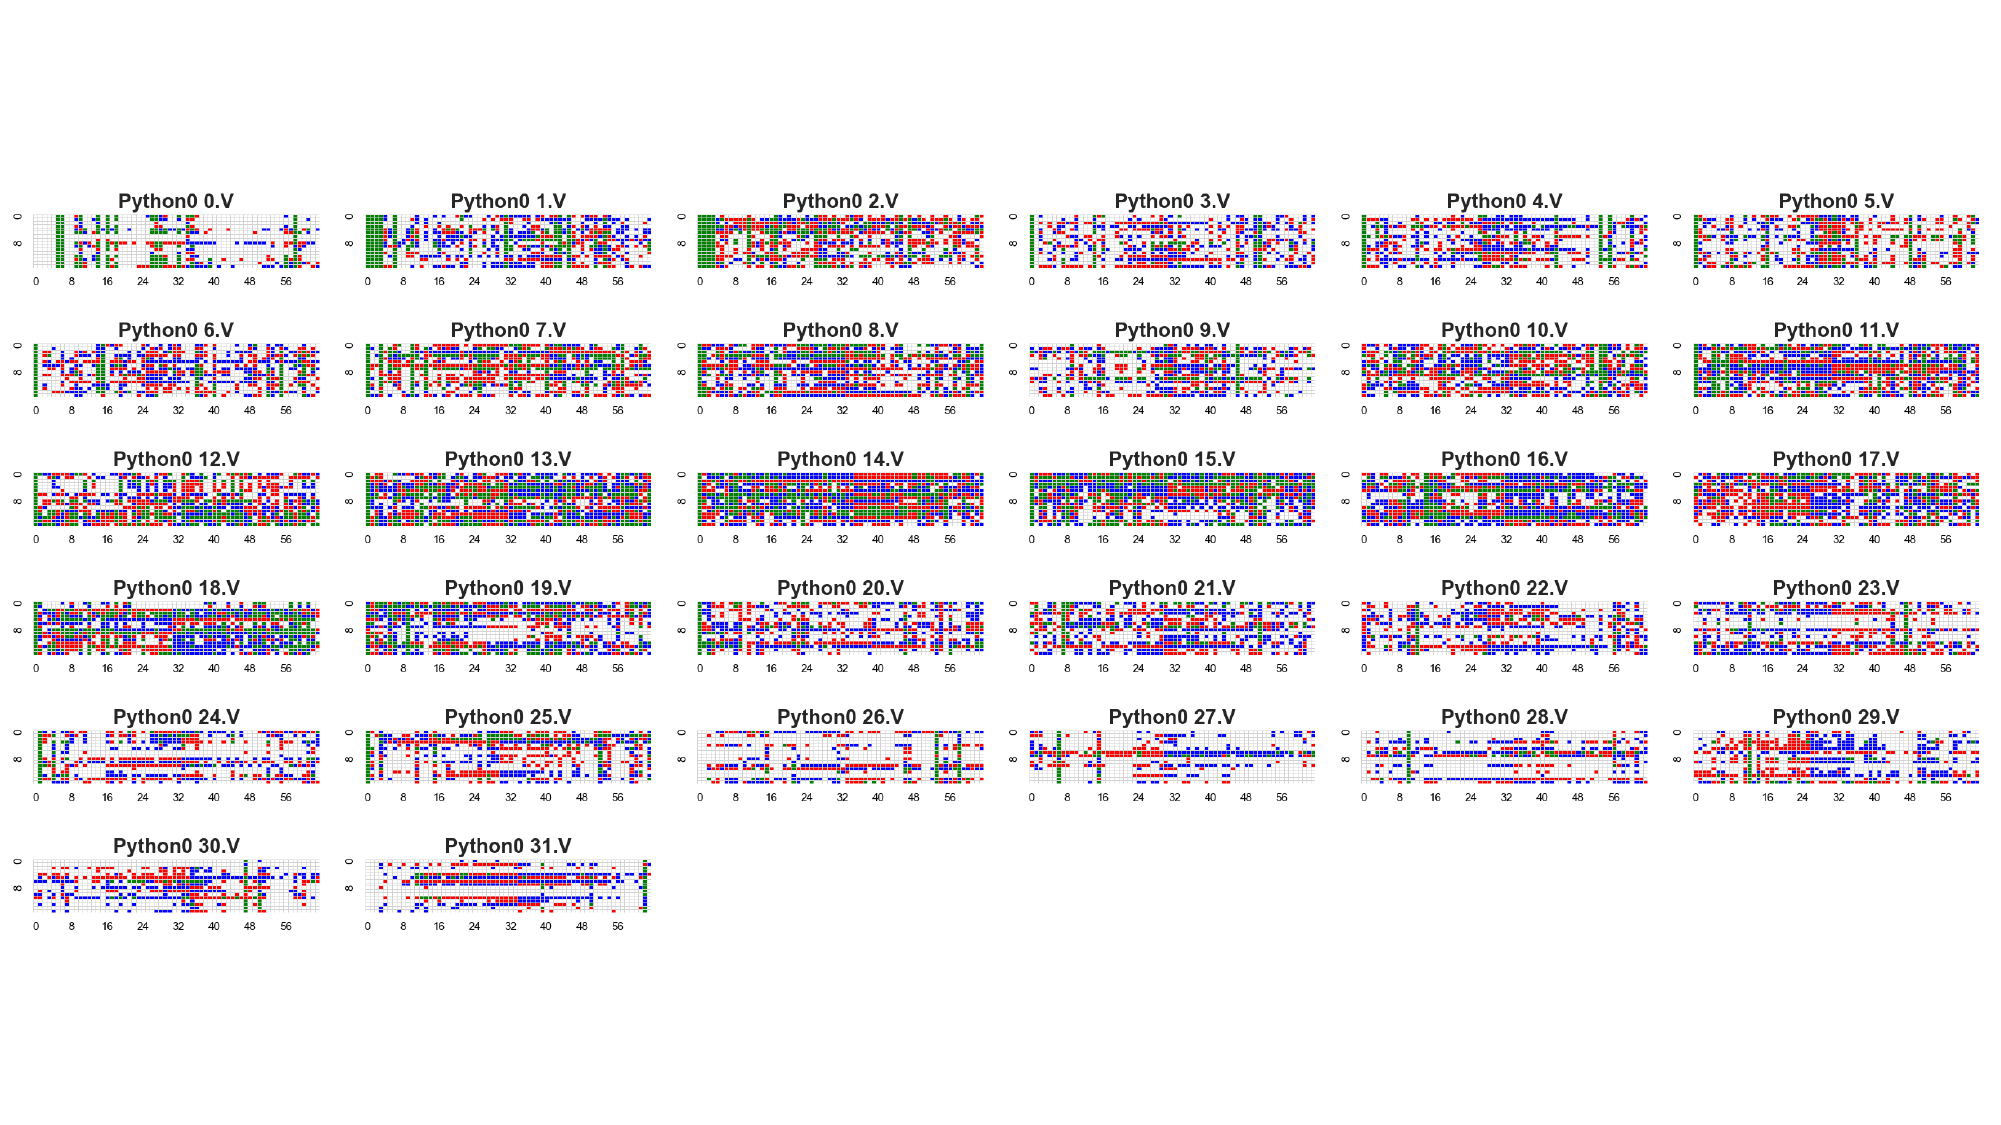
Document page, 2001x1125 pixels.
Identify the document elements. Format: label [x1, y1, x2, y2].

picture [0, 180, 2000, 945]
